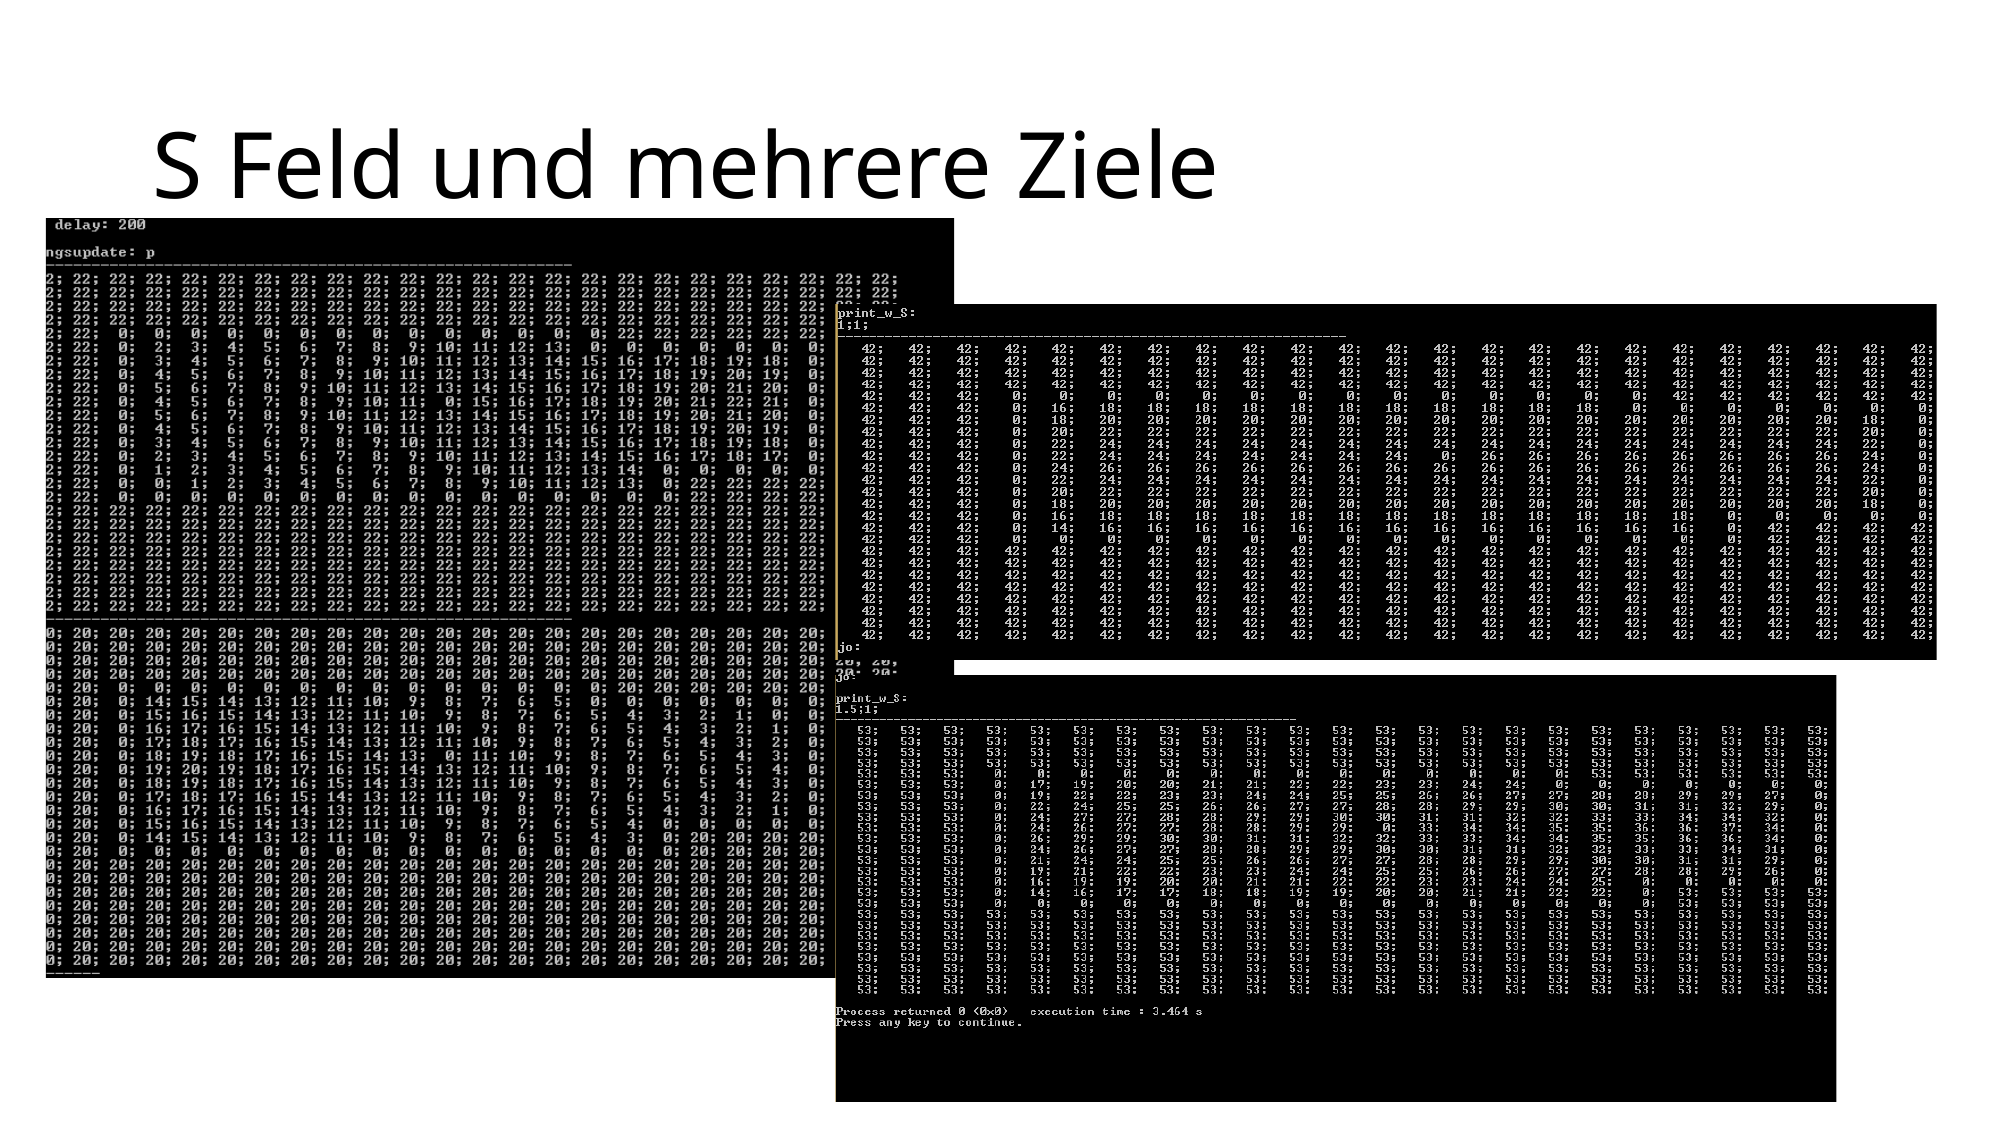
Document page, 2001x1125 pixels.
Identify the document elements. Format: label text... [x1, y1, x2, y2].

picture [45, 218, 1937, 1102]
title S Feld und mehrere Ziele [137, 59, 1863, 278]
